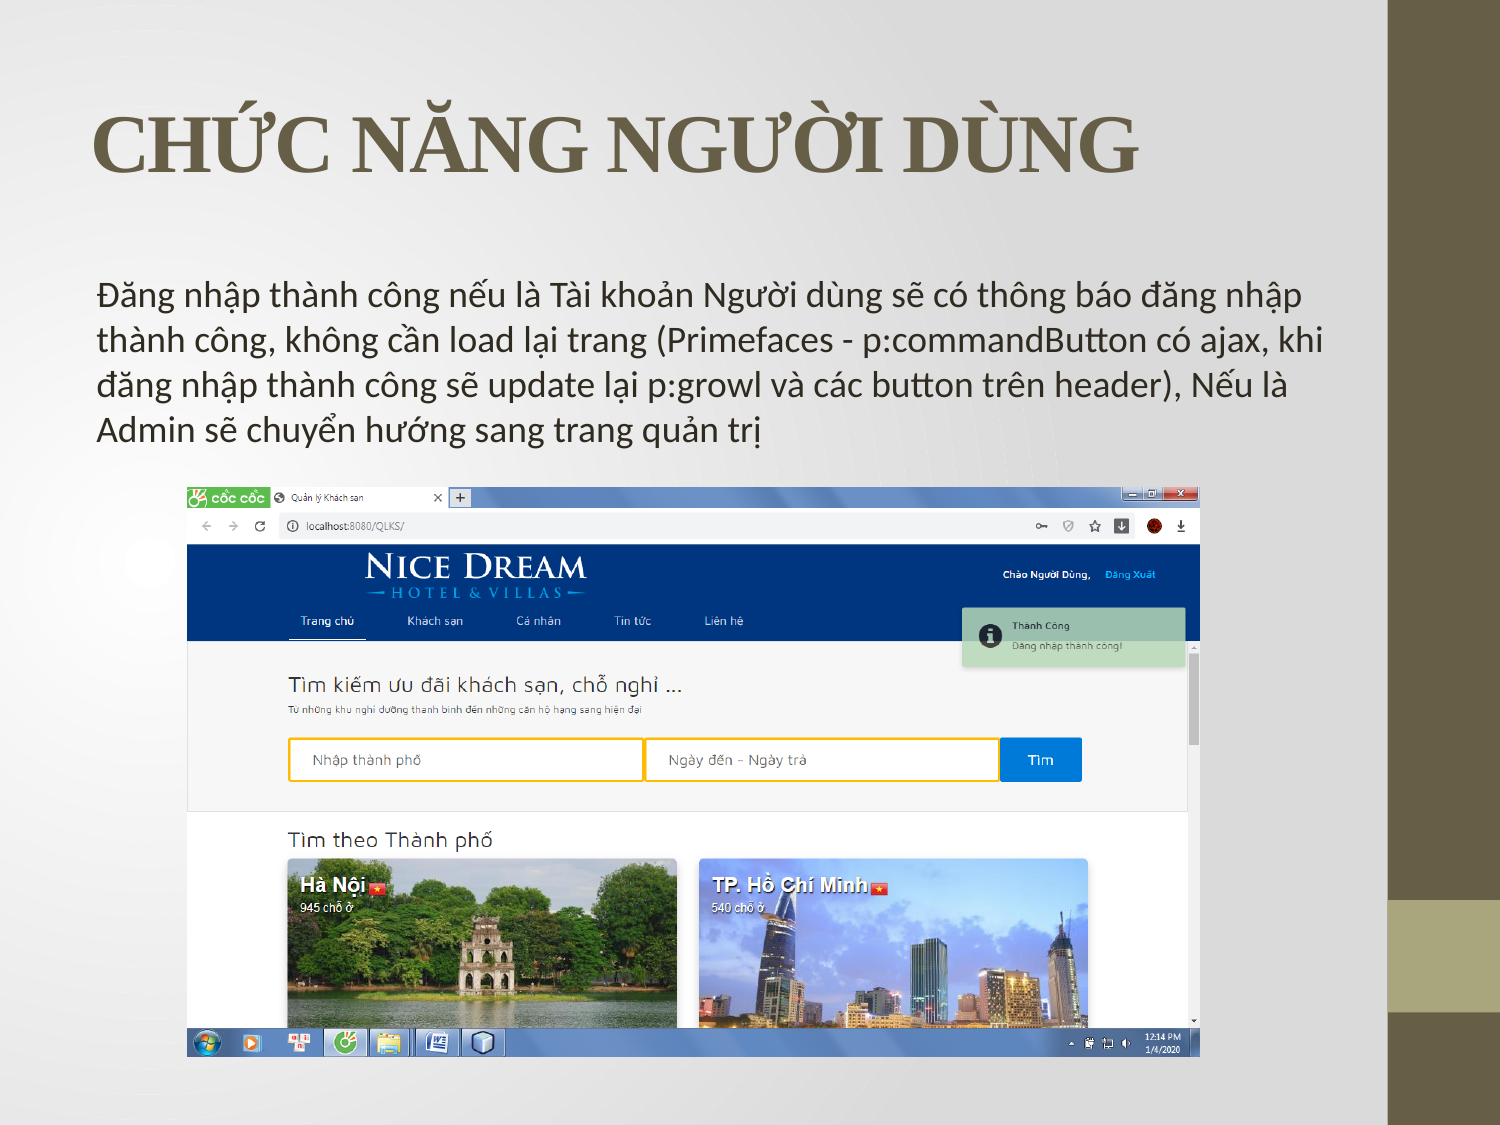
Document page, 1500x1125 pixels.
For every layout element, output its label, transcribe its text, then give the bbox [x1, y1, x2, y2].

list Đăng nhập thành công nếu là Tài khoản Người dùng sẽ có thông báo đăng nhập thành công, không cần load lại trang (Primefaces - p:commandButton có ajax, khi đăng nhập thành công sẽ update lại p:growl và các button trên header), Nếu là Admin sẽ chuyển hướng sang trang quản trị [62, 262, 1375, 1013]
title CHỨC NĂNG NGƯỜI DÙNG [75, 45, 1325, 233]
picture [186, 486, 1200, 1057]
